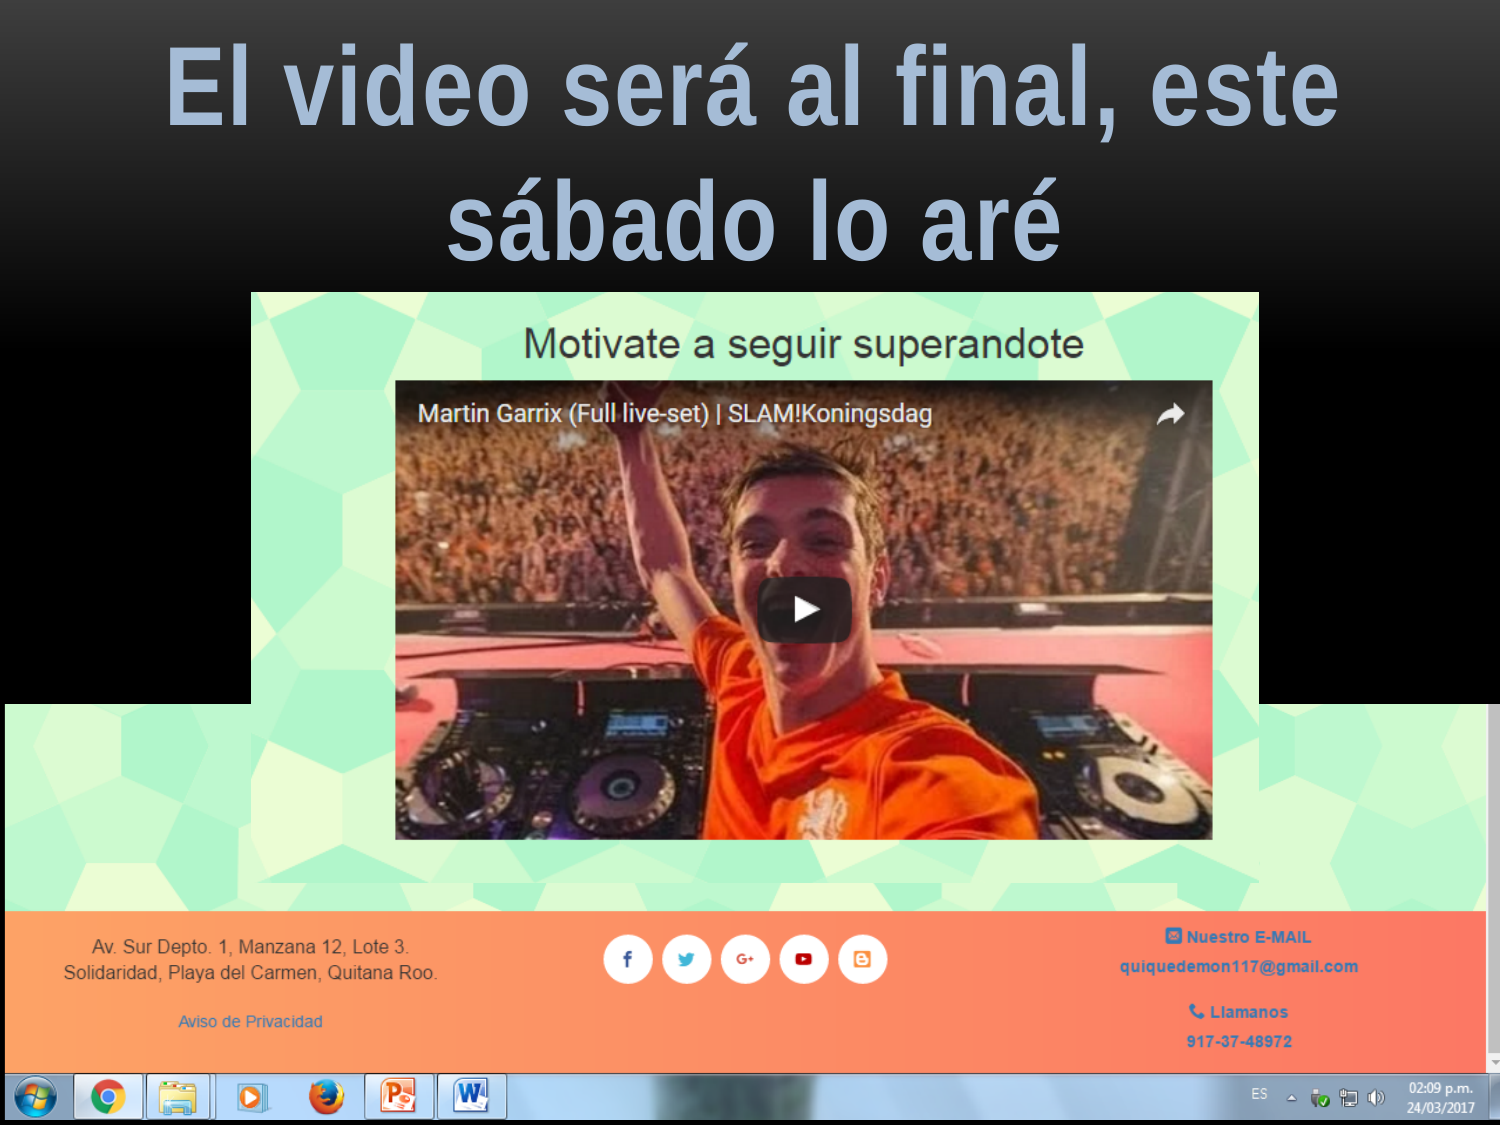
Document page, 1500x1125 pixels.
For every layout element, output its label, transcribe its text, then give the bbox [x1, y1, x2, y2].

picture [0, 0, 1500, 1125]
text_box El video será al final, este sábado lo aré [54, 5, 1456, 291]
